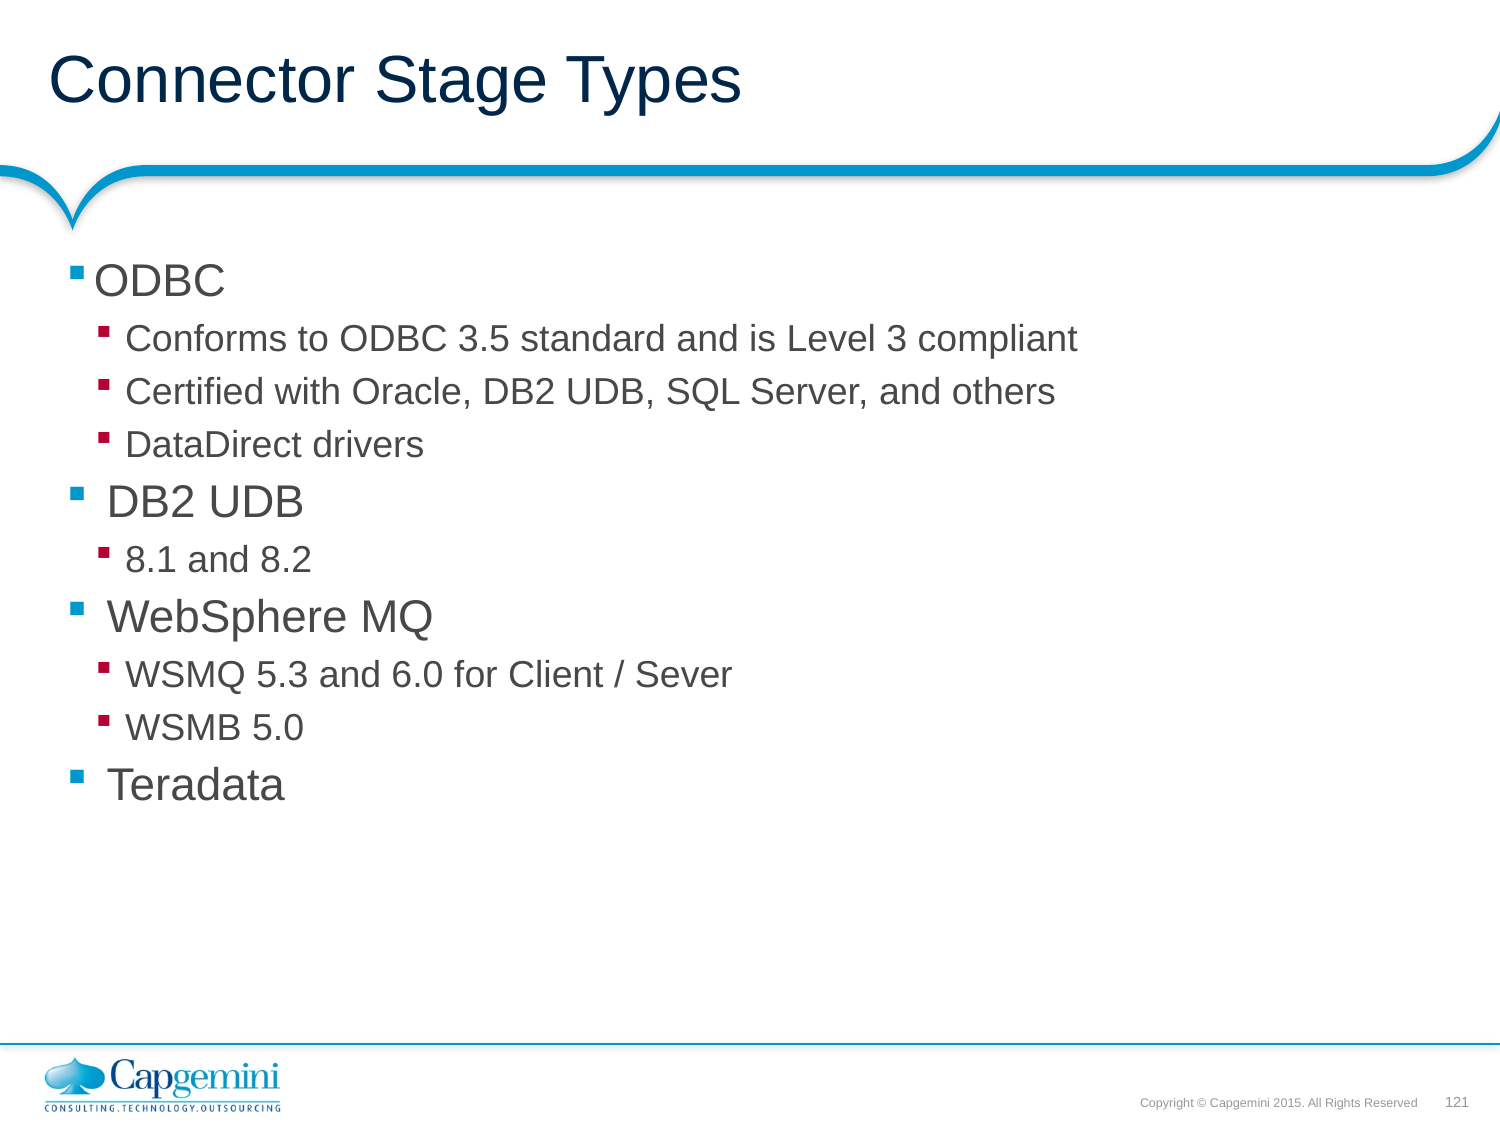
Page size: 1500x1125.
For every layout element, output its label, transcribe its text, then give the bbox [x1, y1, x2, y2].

list ODBC Conforms to ODBC 3.5 standard and is Level 3 compliant Certified with Oracle, DB2 UDB, SQL Server, and others DataDirect drivers DB2 UDB 8.1 and 8.2 WebSphere MQ WSMQ 5.3 and 6.0 for Client / Sever WSMB 5.0 Teradata [48, 245, 1500, 1007]
picture [44, 1056, 281, 1113]
title Connector Stage Types [0, 0, 1500, 165]
